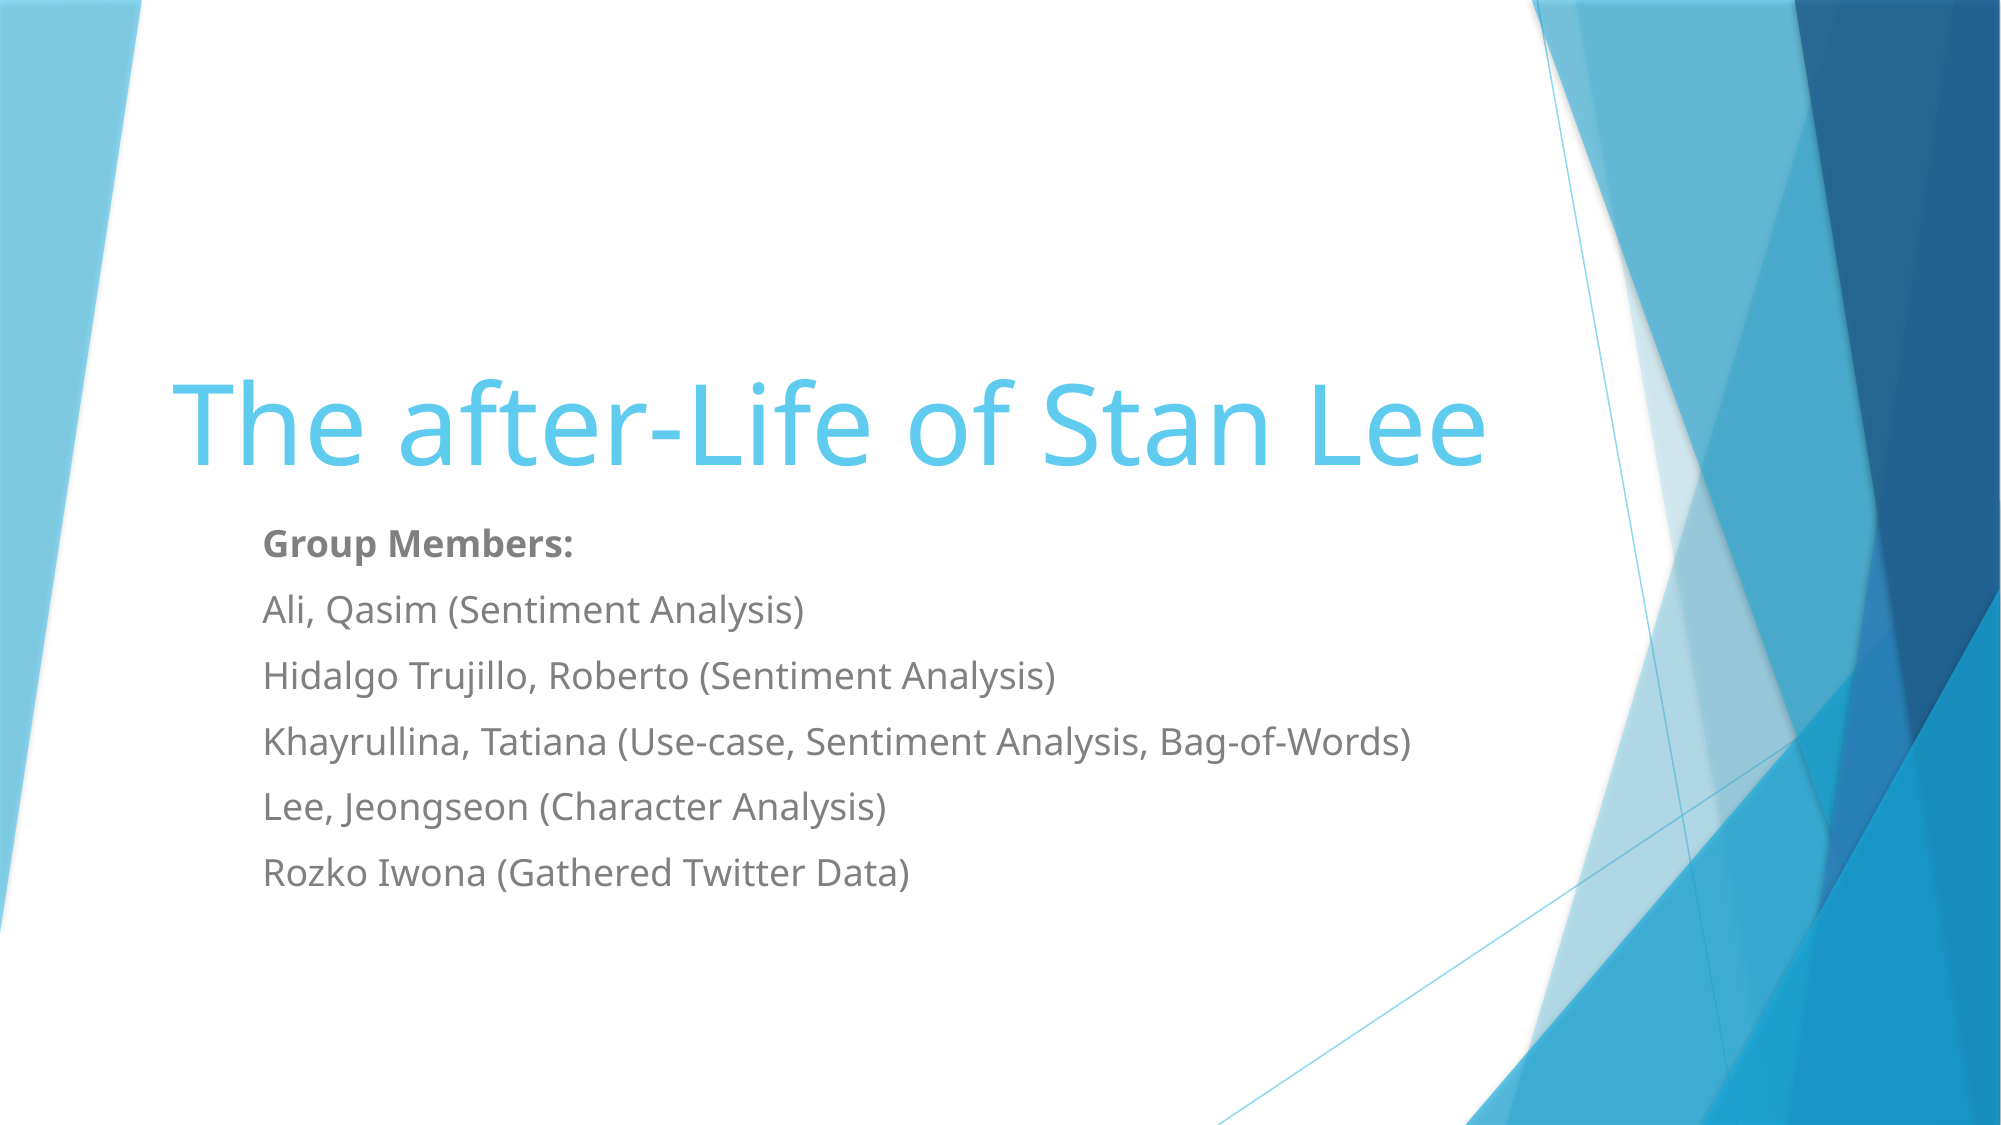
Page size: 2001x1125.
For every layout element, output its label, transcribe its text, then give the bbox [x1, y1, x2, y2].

subtitle Group Members: Ali, Qasim (Sentiment Analysis) Hidalgo Trujillo, Roberto (Sentiment Analysis) Khayrullina, Tatiana (Use-case, Sentiment Analysis, Bag-of-Words) Lee, Jeongseon (Character Analysis) Rozko Iwona (Gathered Twitter Data) [247, 512, 1522, 1061]
title The after-Life of Stan Lee [157, 329, 1522, 496]
